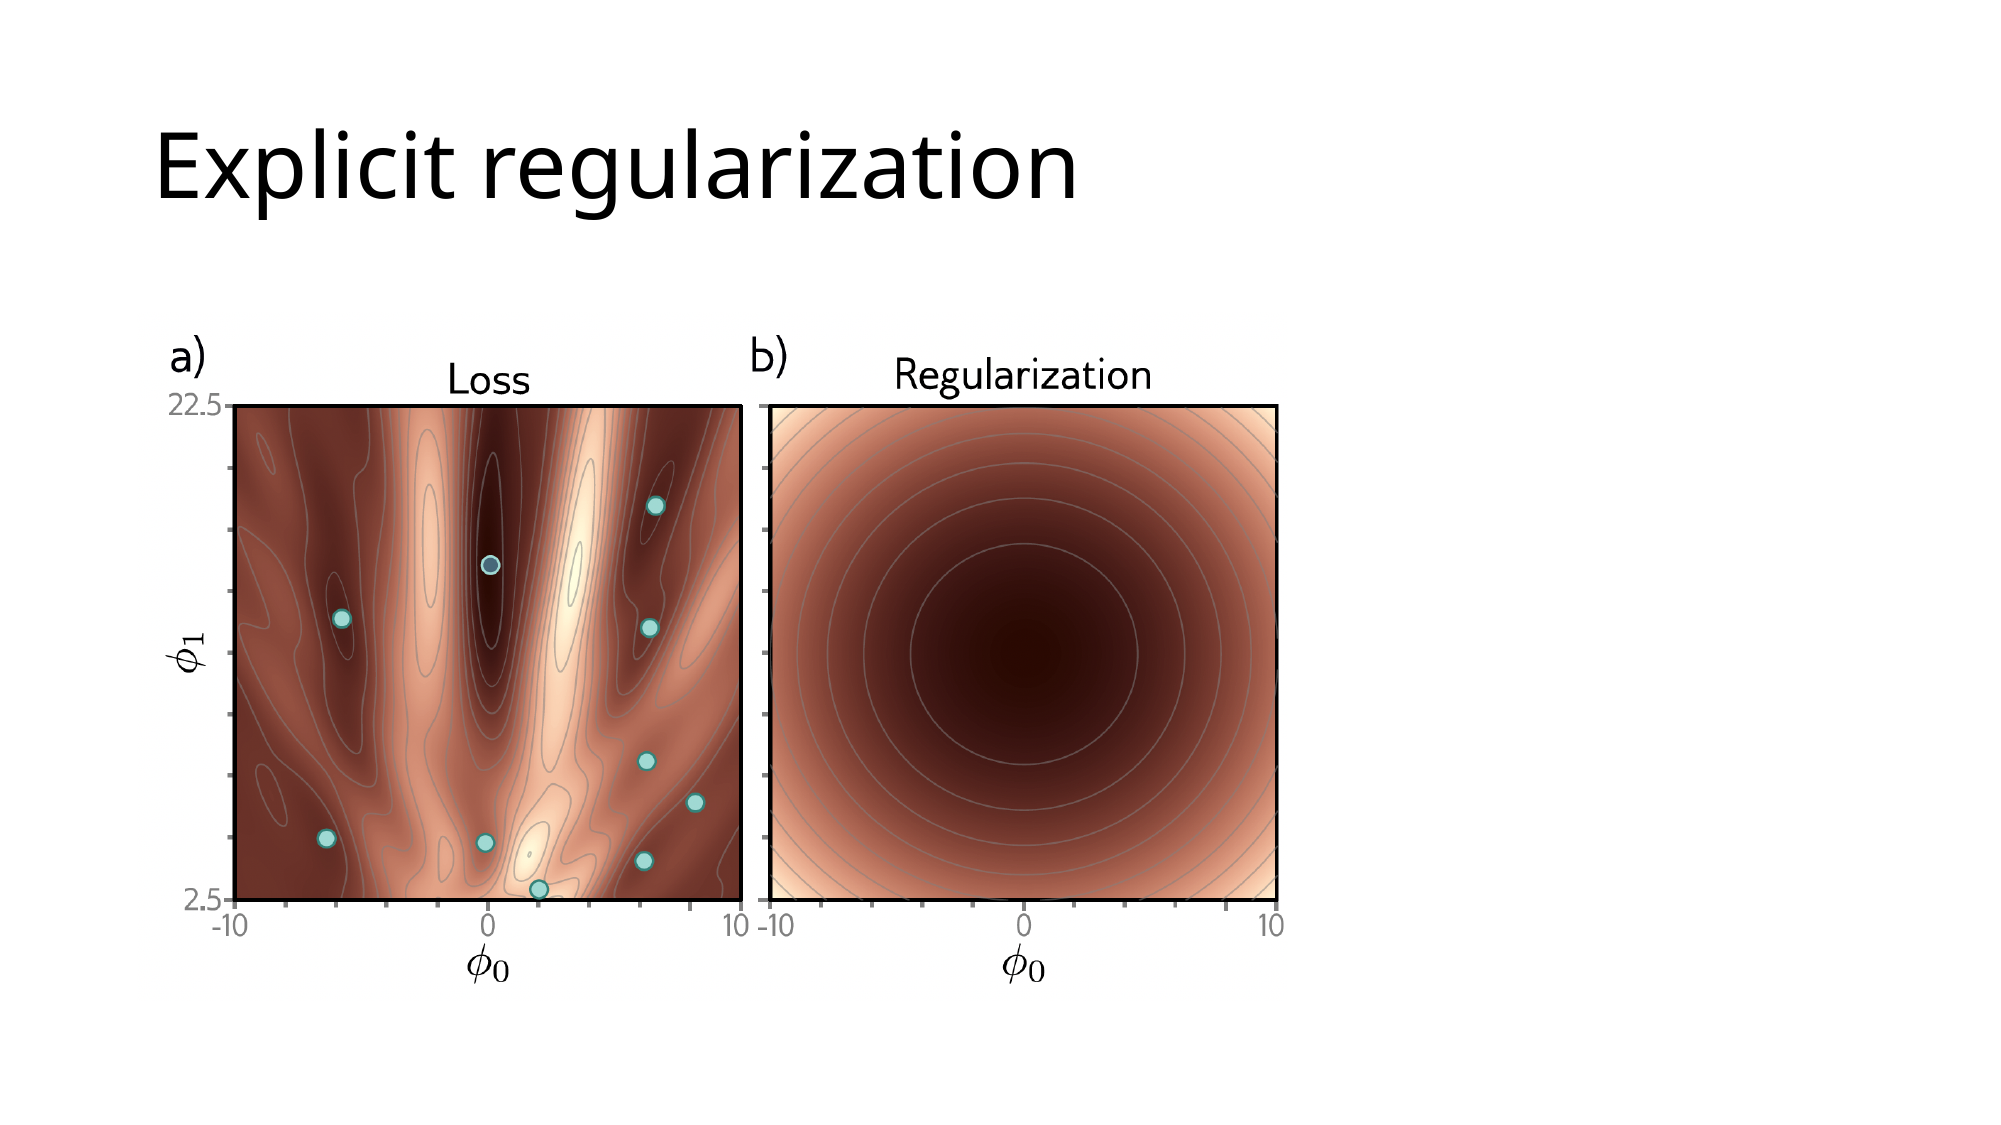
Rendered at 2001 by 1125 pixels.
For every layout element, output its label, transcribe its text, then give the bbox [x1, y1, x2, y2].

title Explicit regularization [137, 59, 1863, 278]
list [137, 312, 1288, 1001]
